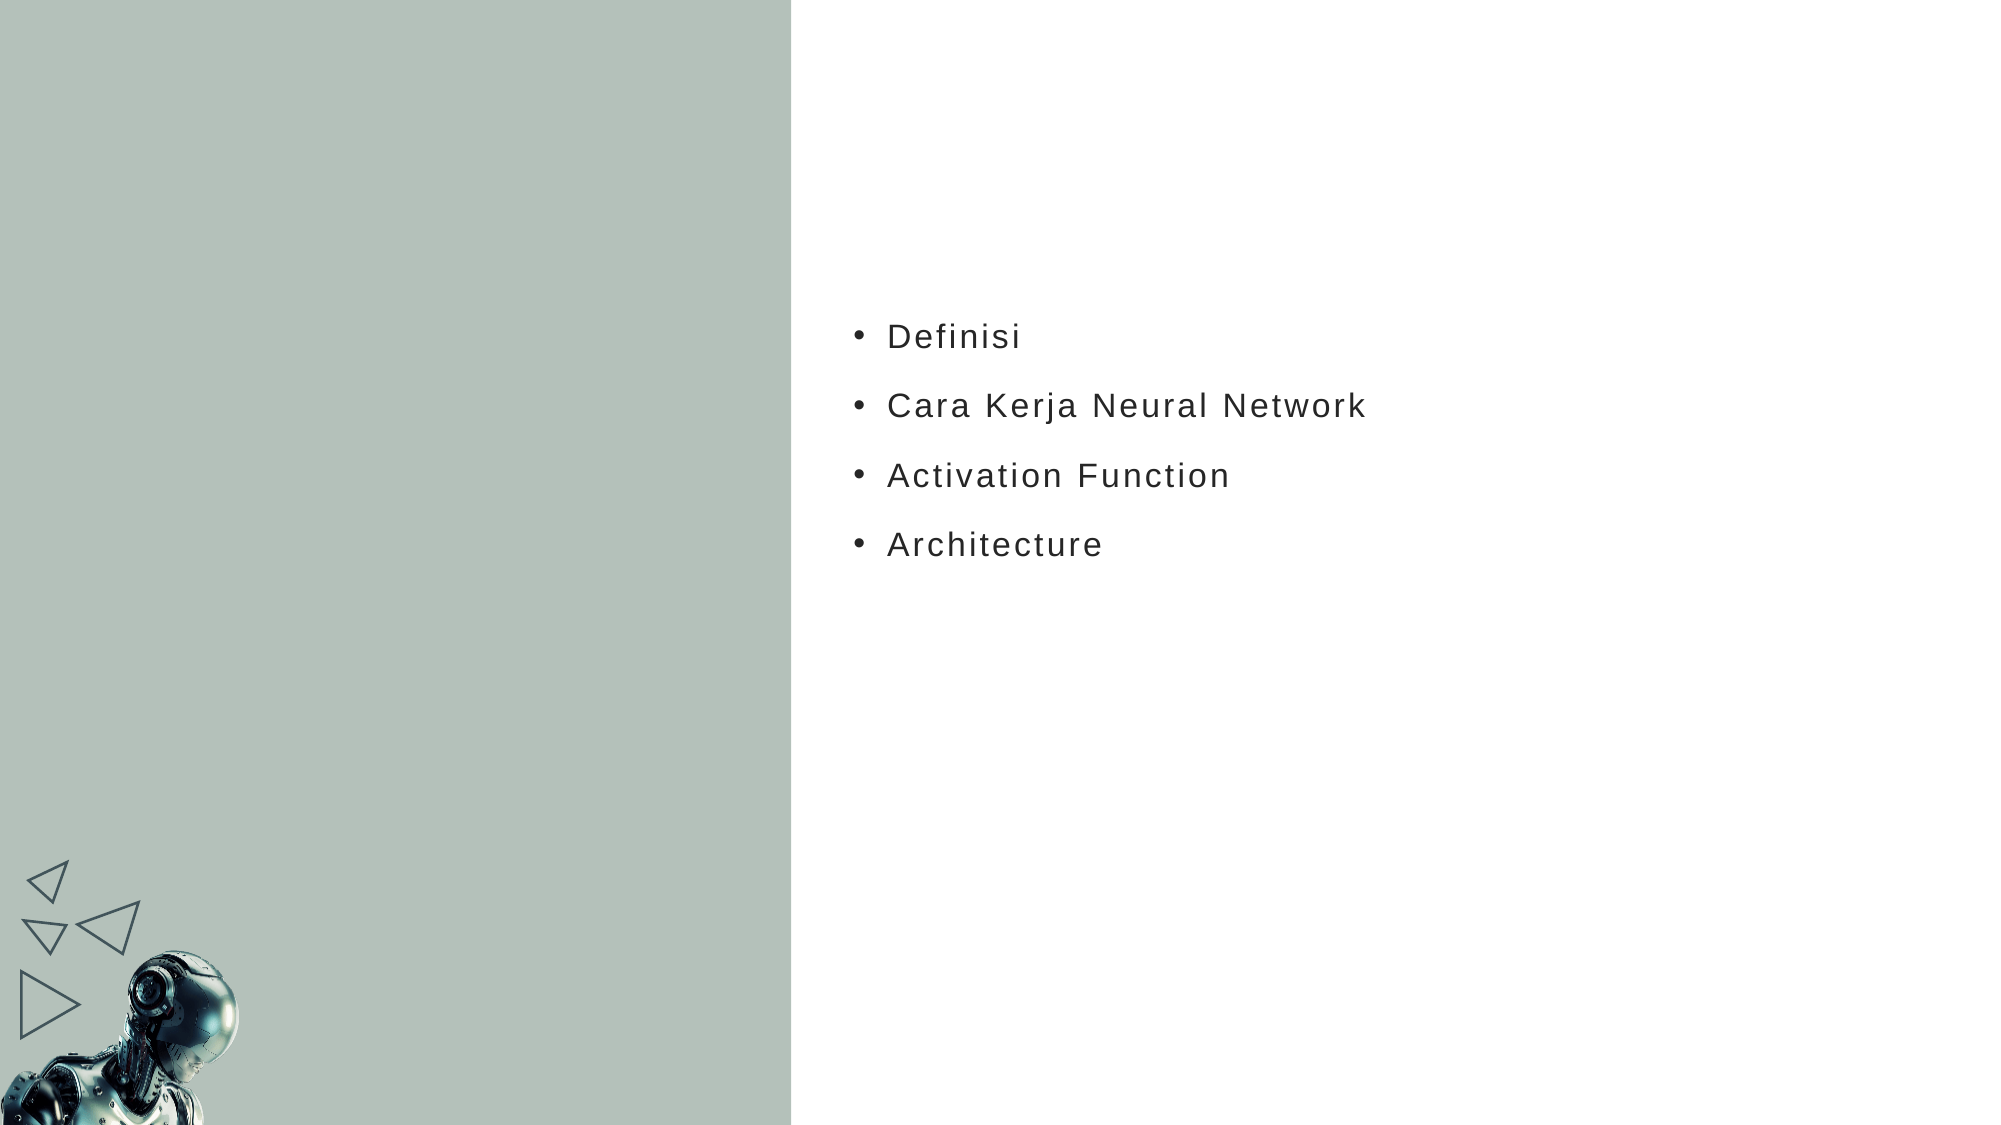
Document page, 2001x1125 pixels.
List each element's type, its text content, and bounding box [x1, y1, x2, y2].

list Definisi Cara Kerja Neural Network Activation Function Architecture [836, 302, 1900, 565]
picture [0, 949, 241, 1125]
